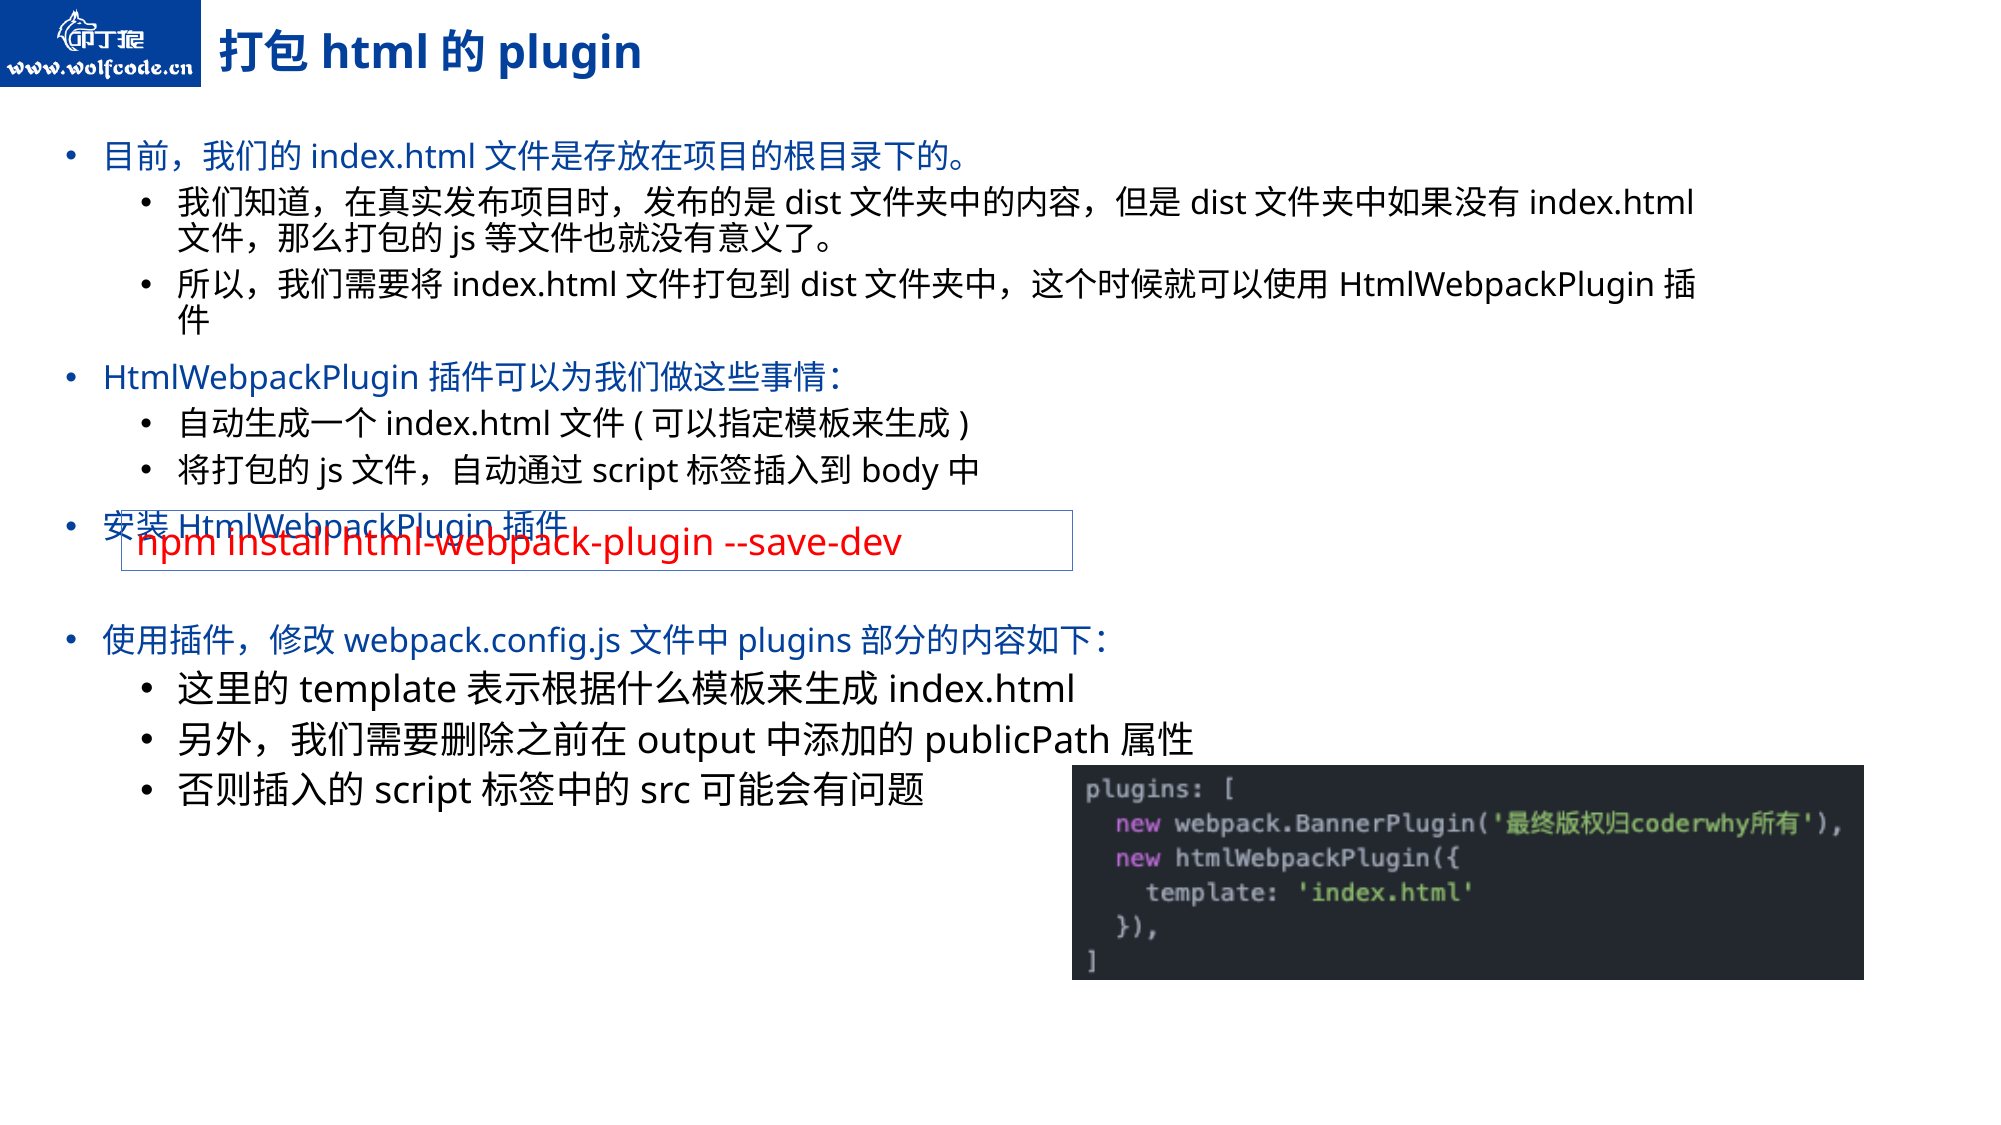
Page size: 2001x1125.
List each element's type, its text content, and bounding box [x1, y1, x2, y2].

text_box npm install html-webpack-plugin --save-dev [121, 510, 1073, 571]
title 打包html的plugin [203, 21, 2000, 98]
list 目前，我们的index.html文件是存放在项目的根目录下的。 我们知道，在真实发布项目时，发布的是dist文件夹中的内容，但是dist文件夹中如果没有index.html文件，那么打包的js等文件也就没有意义了。 所以，我们需要将index.html文件打包到dist文件夹中，这个时候就可以使用HtmlWebpackPlugin插件 HtmlWebpackPlugin插件可以为我们做这些事情： 自动生成一个index.html文件(可以指定模板来生成) 将打包的js文件，自动通过script标签插入到body中 安装HtmlWebpackPlugin插件 使用插件，修改webpack.config.js文件中plugins部分的内容如下： 这里的template表示根据什么模板来生成index.html 另外，我们需要删除之前在output中添加的publicPath属性 否则插入的script标签中的src可能会有问题 [50, 132, 1728, 1114]
picture [1072, 765, 1864, 980]
picture [0, 0, 201, 87]
